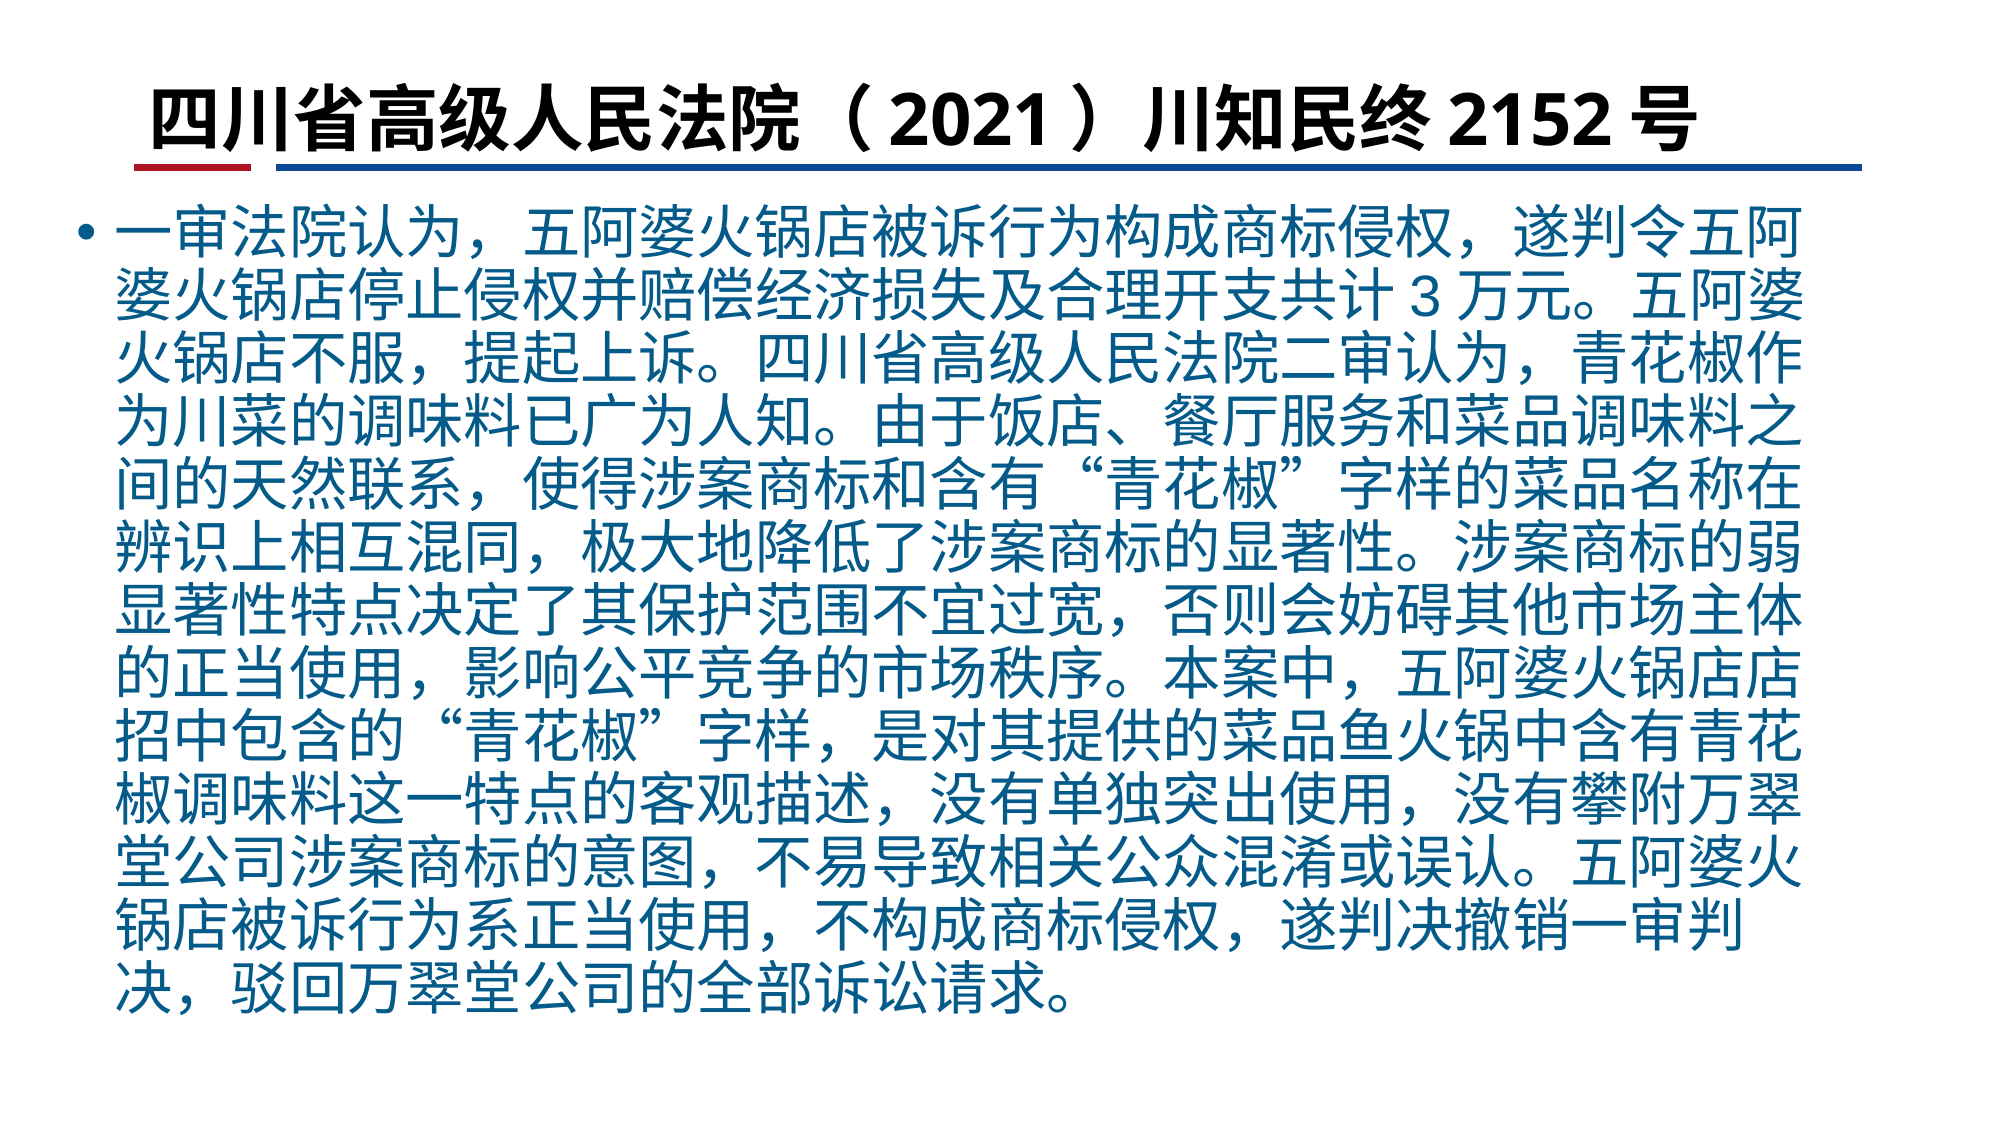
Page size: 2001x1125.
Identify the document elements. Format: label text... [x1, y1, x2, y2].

title 四川省高级人民法院（2021）川知民终2152号 [133, 0, 1863, 168]
list 一审法院认为，五阿婆火锅店被诉行为构成商标侵权，遂判令五阿婆火锅店停止侵权并赔偿经济损失及合理开支共计3万元。五阿婆火锅店不服，提起上诉。四川省高级人民法院二审认为，青花椒作为川菜的调味料已广为人知。由于饭店、餐厅服务和菜品调味料之间的天然联系，使得涉案商标和含有“青花椒”字样的菜品名称在辨识上相互混同，极大地降低了涉案商标的显著性。涉案商标的弱显著性特点决定了其保护范围不宜过宽，否则会妨碍其他市场主体的正当使用，影响公平竞争的市场秩序。本案中，五阿婆火锅店店招中包含的“青花椒”字样，是对其提供的菜品鱼火锅中含有青花椒调味料这一特点的客观描述，没有单独突出使用，没有攀附万翠堂公司涉案商标的意图，不易导致相关公众混淆或误认。五阿婆火锅店被诉行为系正当使用，不构成商标侵权，遂判决撤销一审判决，驳回万翠堂公司的全部诉讼请求。 [61, 195, 1863, 1051]
